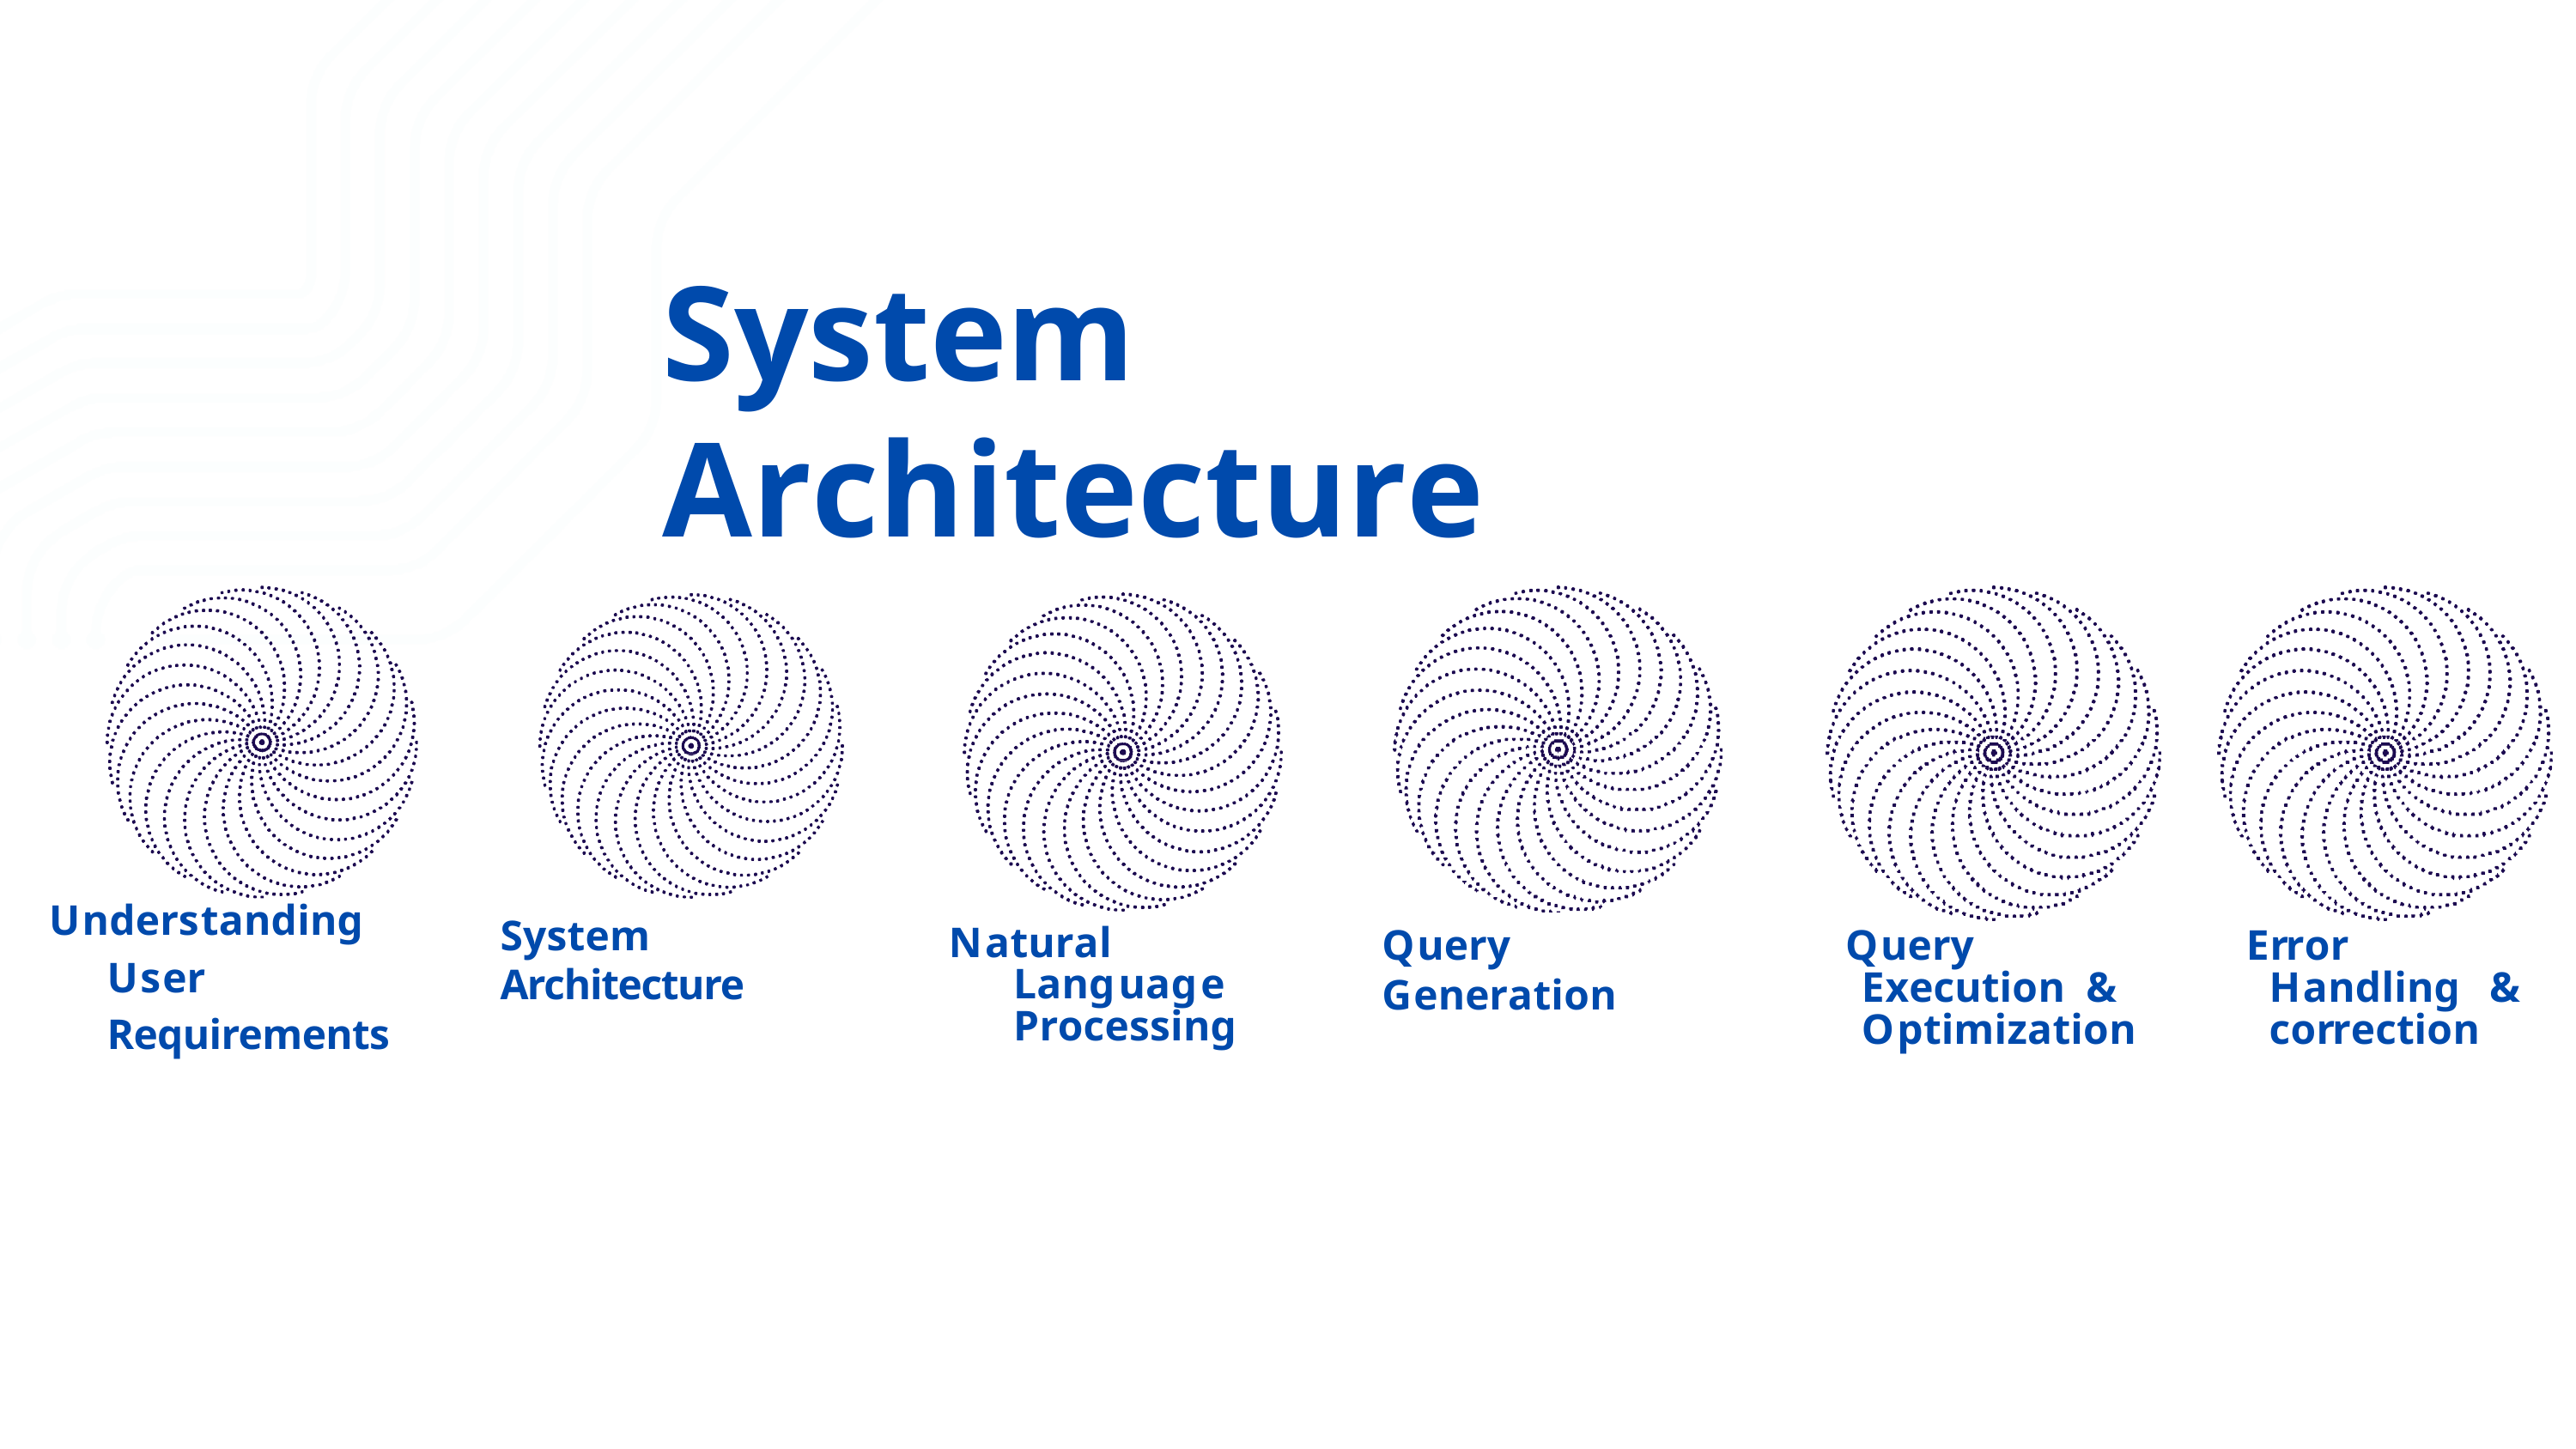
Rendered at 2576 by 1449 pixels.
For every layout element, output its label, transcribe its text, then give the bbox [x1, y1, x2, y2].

text_box System Architecture [498, 907, 884, 1009]
title System Architecture [887, 247, 1963, 564]
text_box Natural Language Processing [947, 913, 1286, 1049]
picture [963, 591, 1283, 912]
picture [1825, 585, 2161, 921]
text_box Understanding User Requirements [47, 906, 429, 1058]
picture [0, 0, 884, 899]
text_box Query Generation [1380, 917, 1719, 1018]
text_box Query Execution & Optimization [1844, 927, 2158, 1052]
text_box Error Handling & correction [2244, 927, 2522, 1052]
picture [1393, 585, 1722, 913]
picture [2216, 585, 2553, 921]
